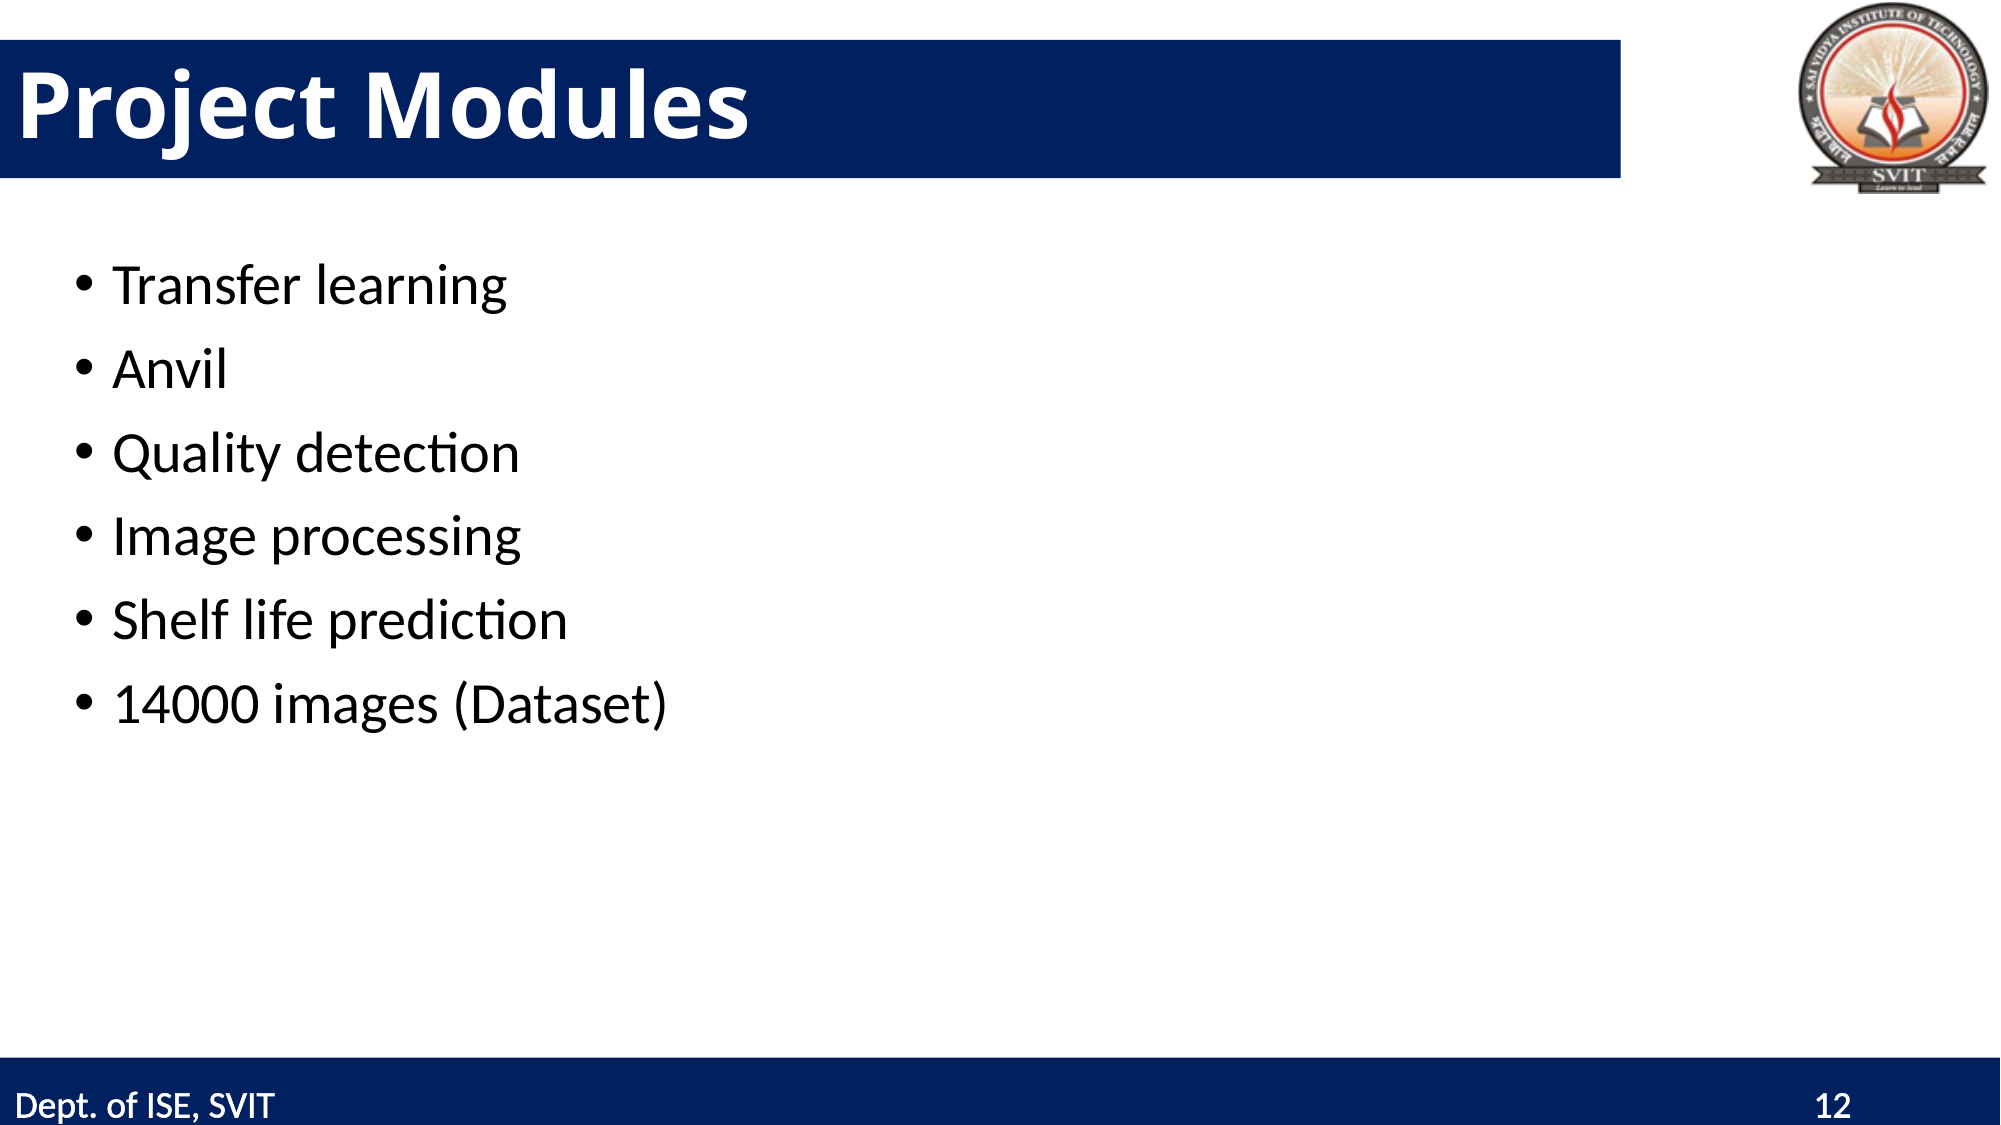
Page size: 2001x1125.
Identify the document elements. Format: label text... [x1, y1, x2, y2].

list Transfer learning Anvil Quality detection Image processing Shelf life prediction 14000 images (Dataset) [59, 247, 1908, 1057]
footer Dept. of CSE, SVIT [0, 1057, 1275, 1125]
title Project Modules [0, 39, 1621, 179]
slide_number 12 [1275, 1057, 2000, 1125]
picture [1798, 2, 1989, 194]
